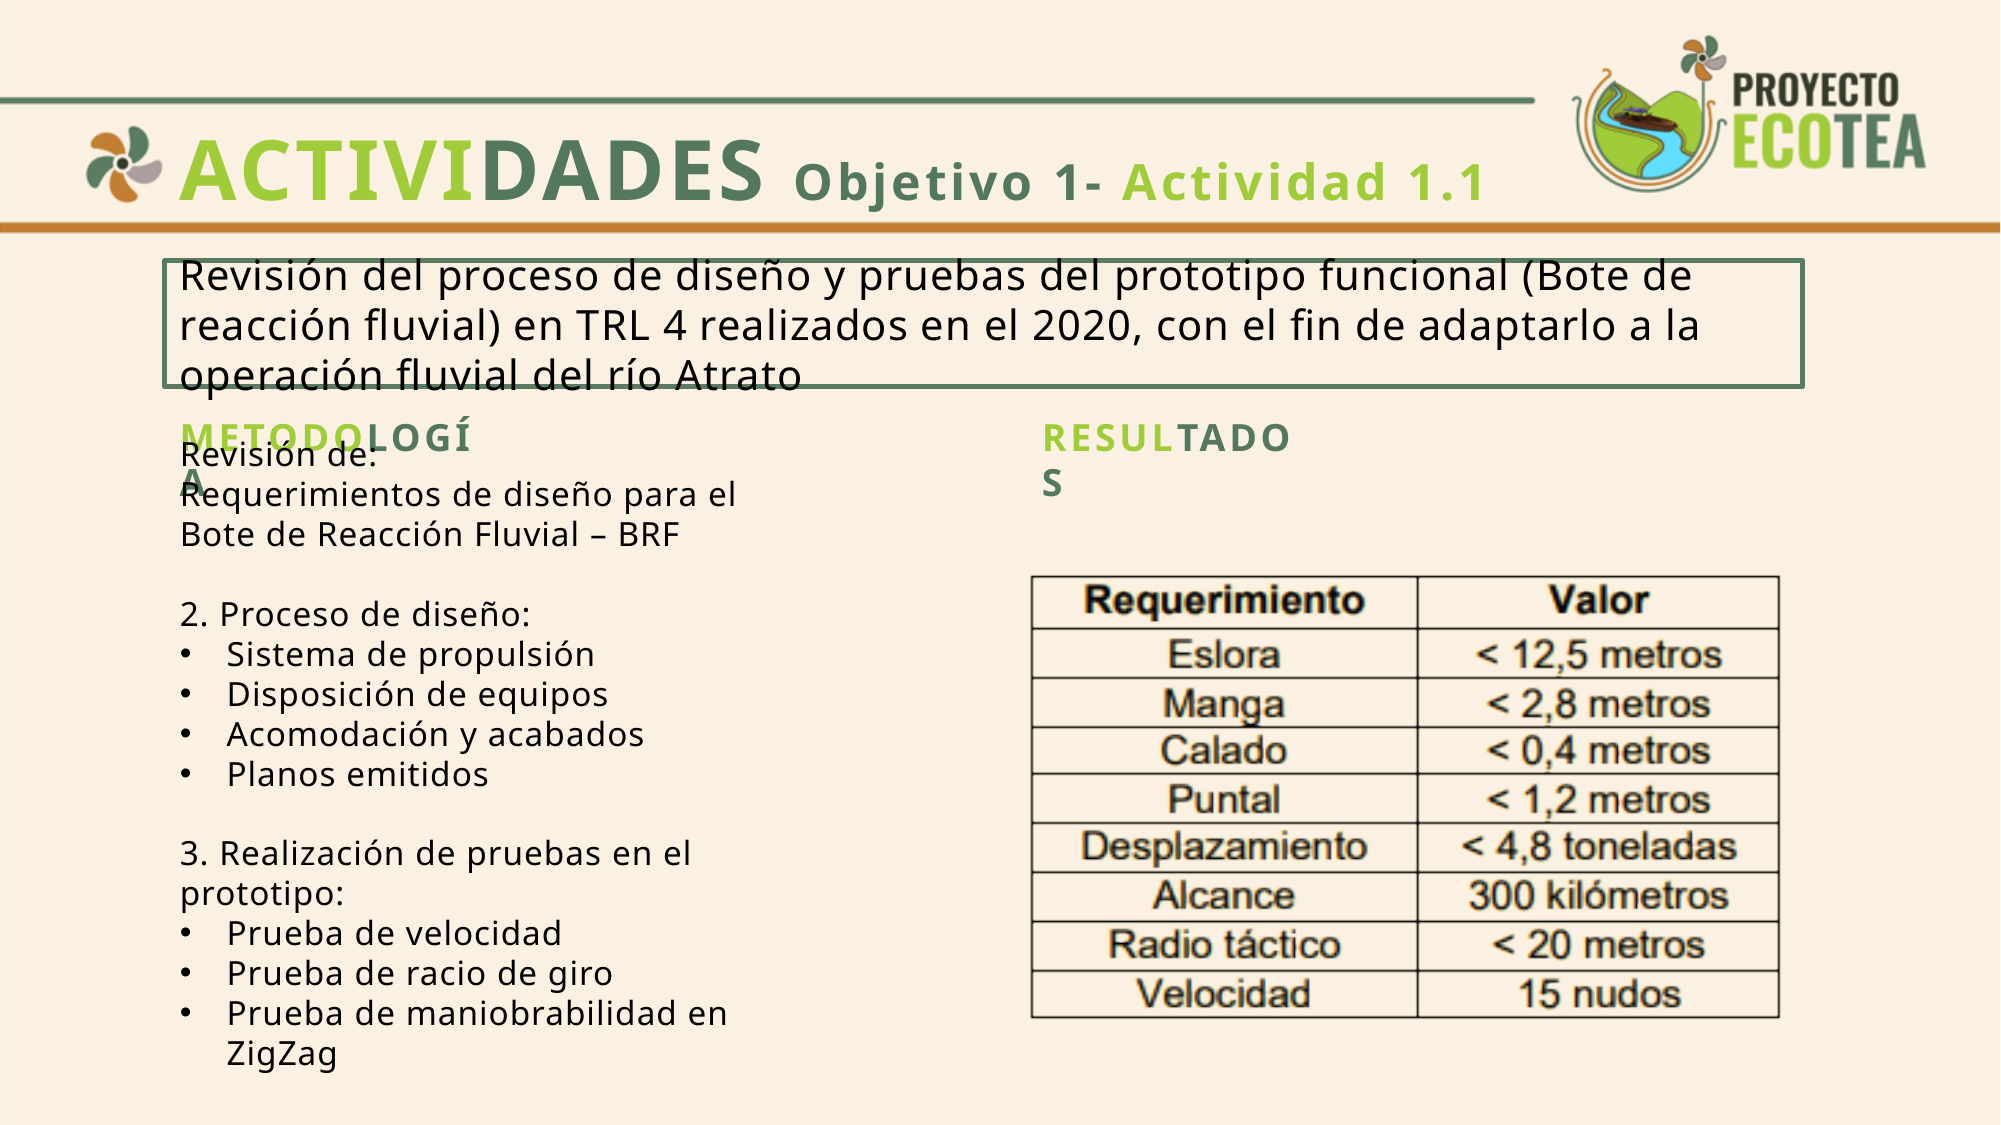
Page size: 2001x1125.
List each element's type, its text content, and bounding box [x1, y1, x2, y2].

text_box RESULTADOS [1027, 406, 1316, 511]
text_box Revisión del proceso de diseño y pruebas del prototipo funcional (Bote de reacción fluvial) en TRL 4 realizados en el 2020, con el fin de adaptarlo a la operación fluvial del río Atrato [164, 260, 1803, 387]
picture [0, 0, 2001, 1125]
text_box METODOLOGÍA [164, 406, 496, 511]
text_box Revisión de: Requerimientos de diseño para el Bote de Reacción Fluvial – BRF 2. Proceso de diseño: Sistema de propulsión Disposición de equipos Acomodación y acabados Planos emitidos 3. Realización de pruebas en el prototipo: Prueba de velocidad Prueba de racio de giro Prueba de maniobrabilidad en ZigZag [164, 729, 794, 856]
text_box ACTIVIDADES Objetivo 1- Actividad 1.1 [164, 64, 1890, 282]
